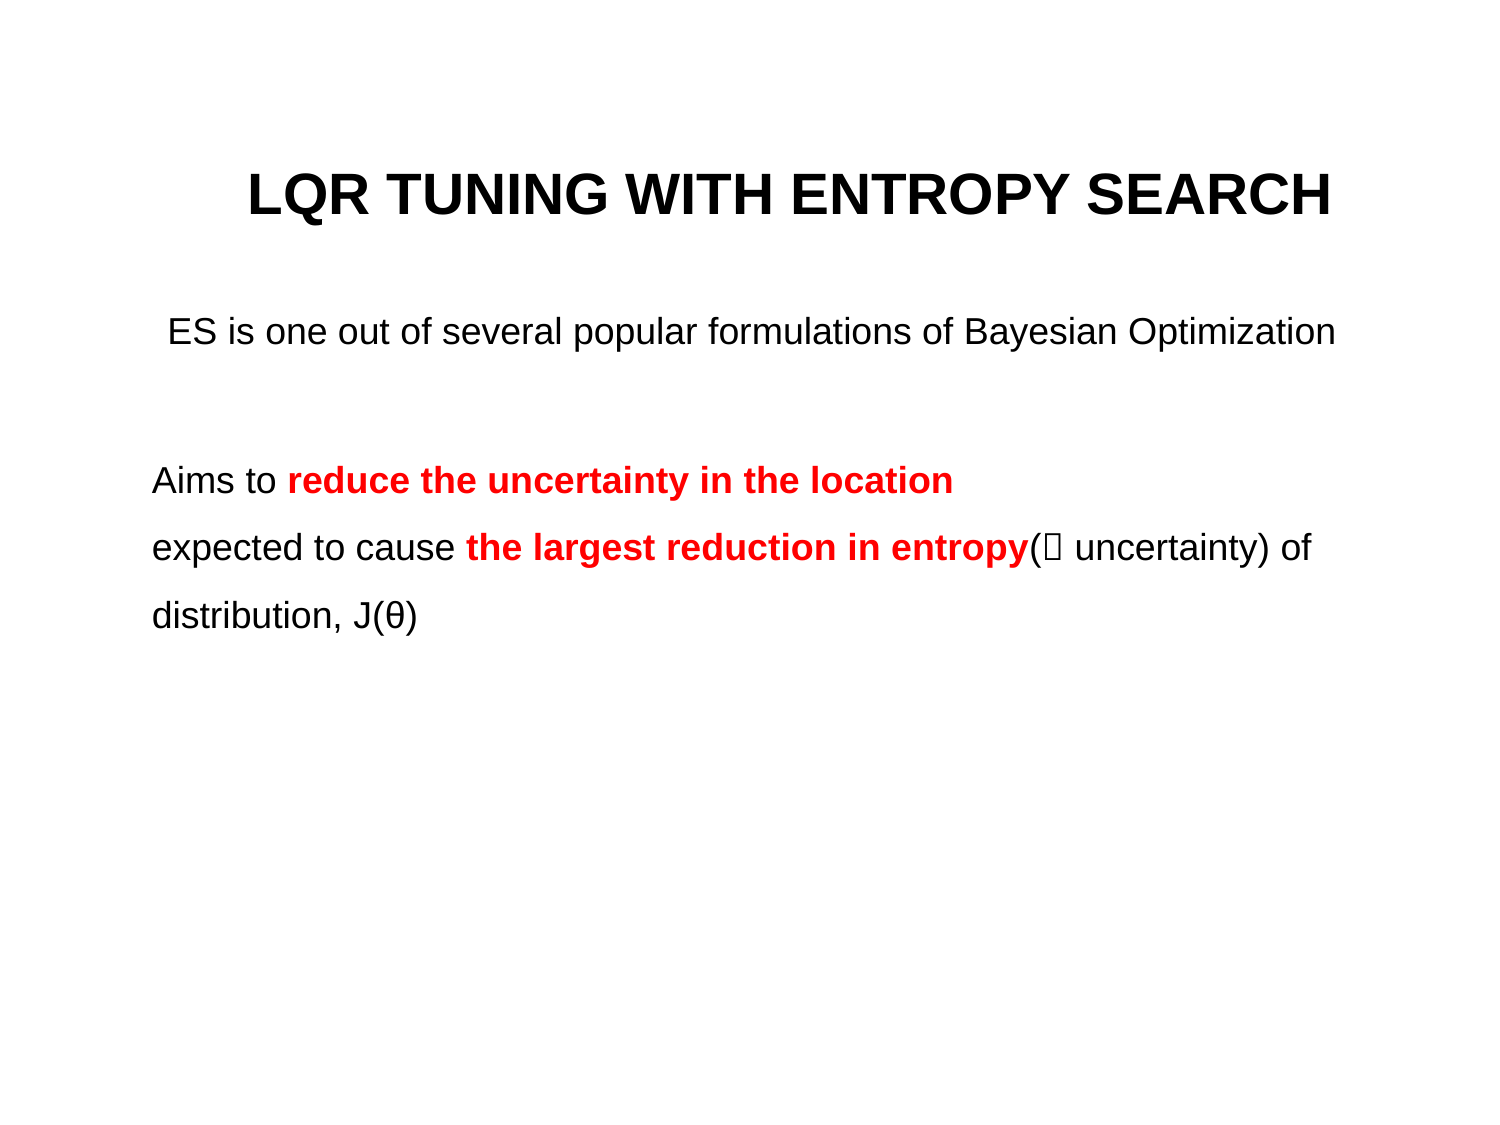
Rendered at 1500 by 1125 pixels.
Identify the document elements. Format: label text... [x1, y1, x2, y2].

text_box LQR TUNING WITH ENTROPY SEARCH [232, 148, 1348, 234]
text_box ES is one out of several popular formulations of Bayesian Optimization [152, 299, 1454, 360]
